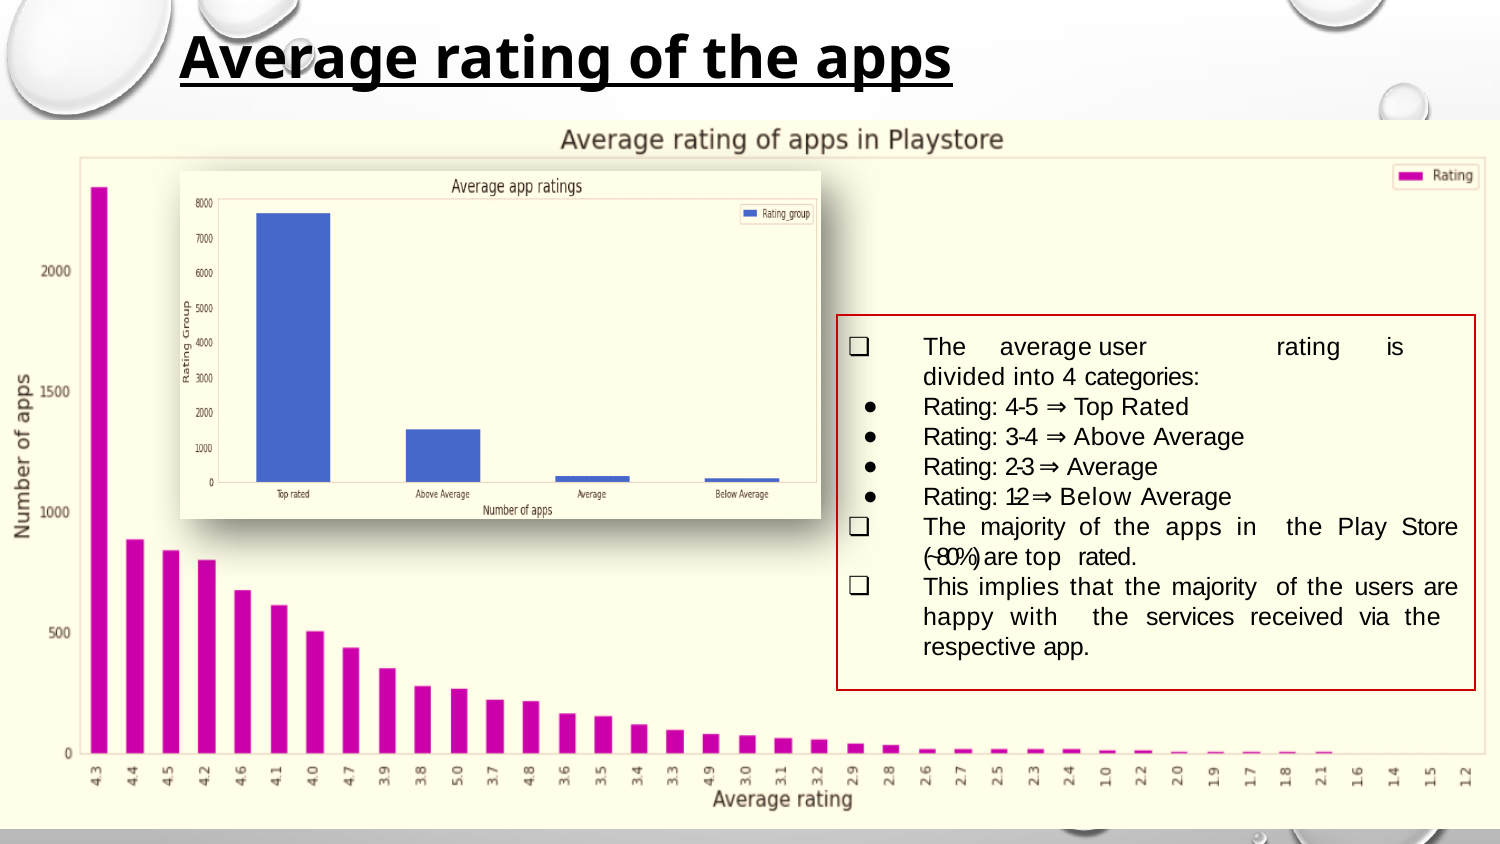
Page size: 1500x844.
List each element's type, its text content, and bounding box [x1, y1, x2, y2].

picture [0, 0, 1500, 844]
text_box Average rating of the apps [164, 12, 1421, 118]
